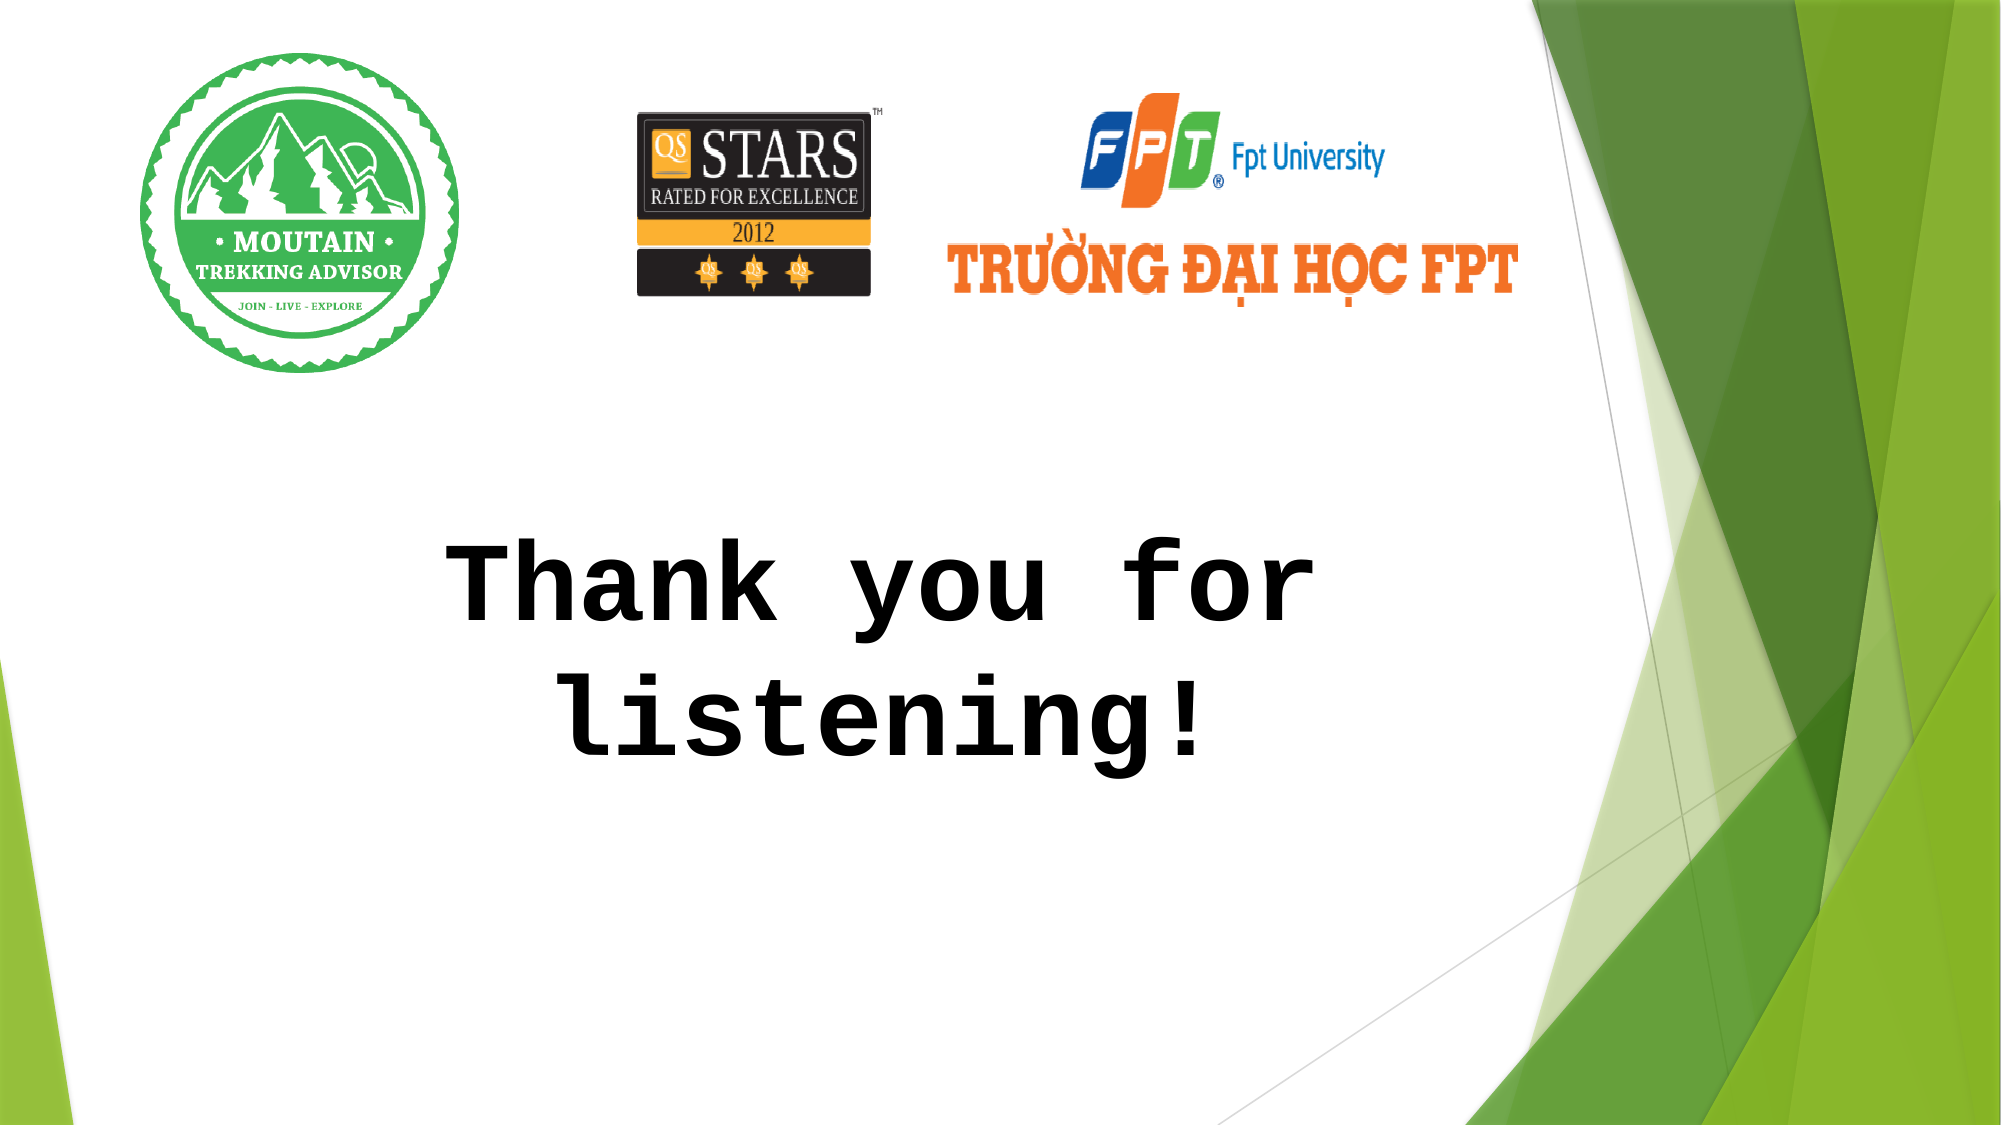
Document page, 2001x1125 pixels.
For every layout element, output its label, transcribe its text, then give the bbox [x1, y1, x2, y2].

picture [139, 52, 460, 373]
picture [636, 93, 1519, 308]
text_box Thank you for listening! [247, 500, 1518, 786]
